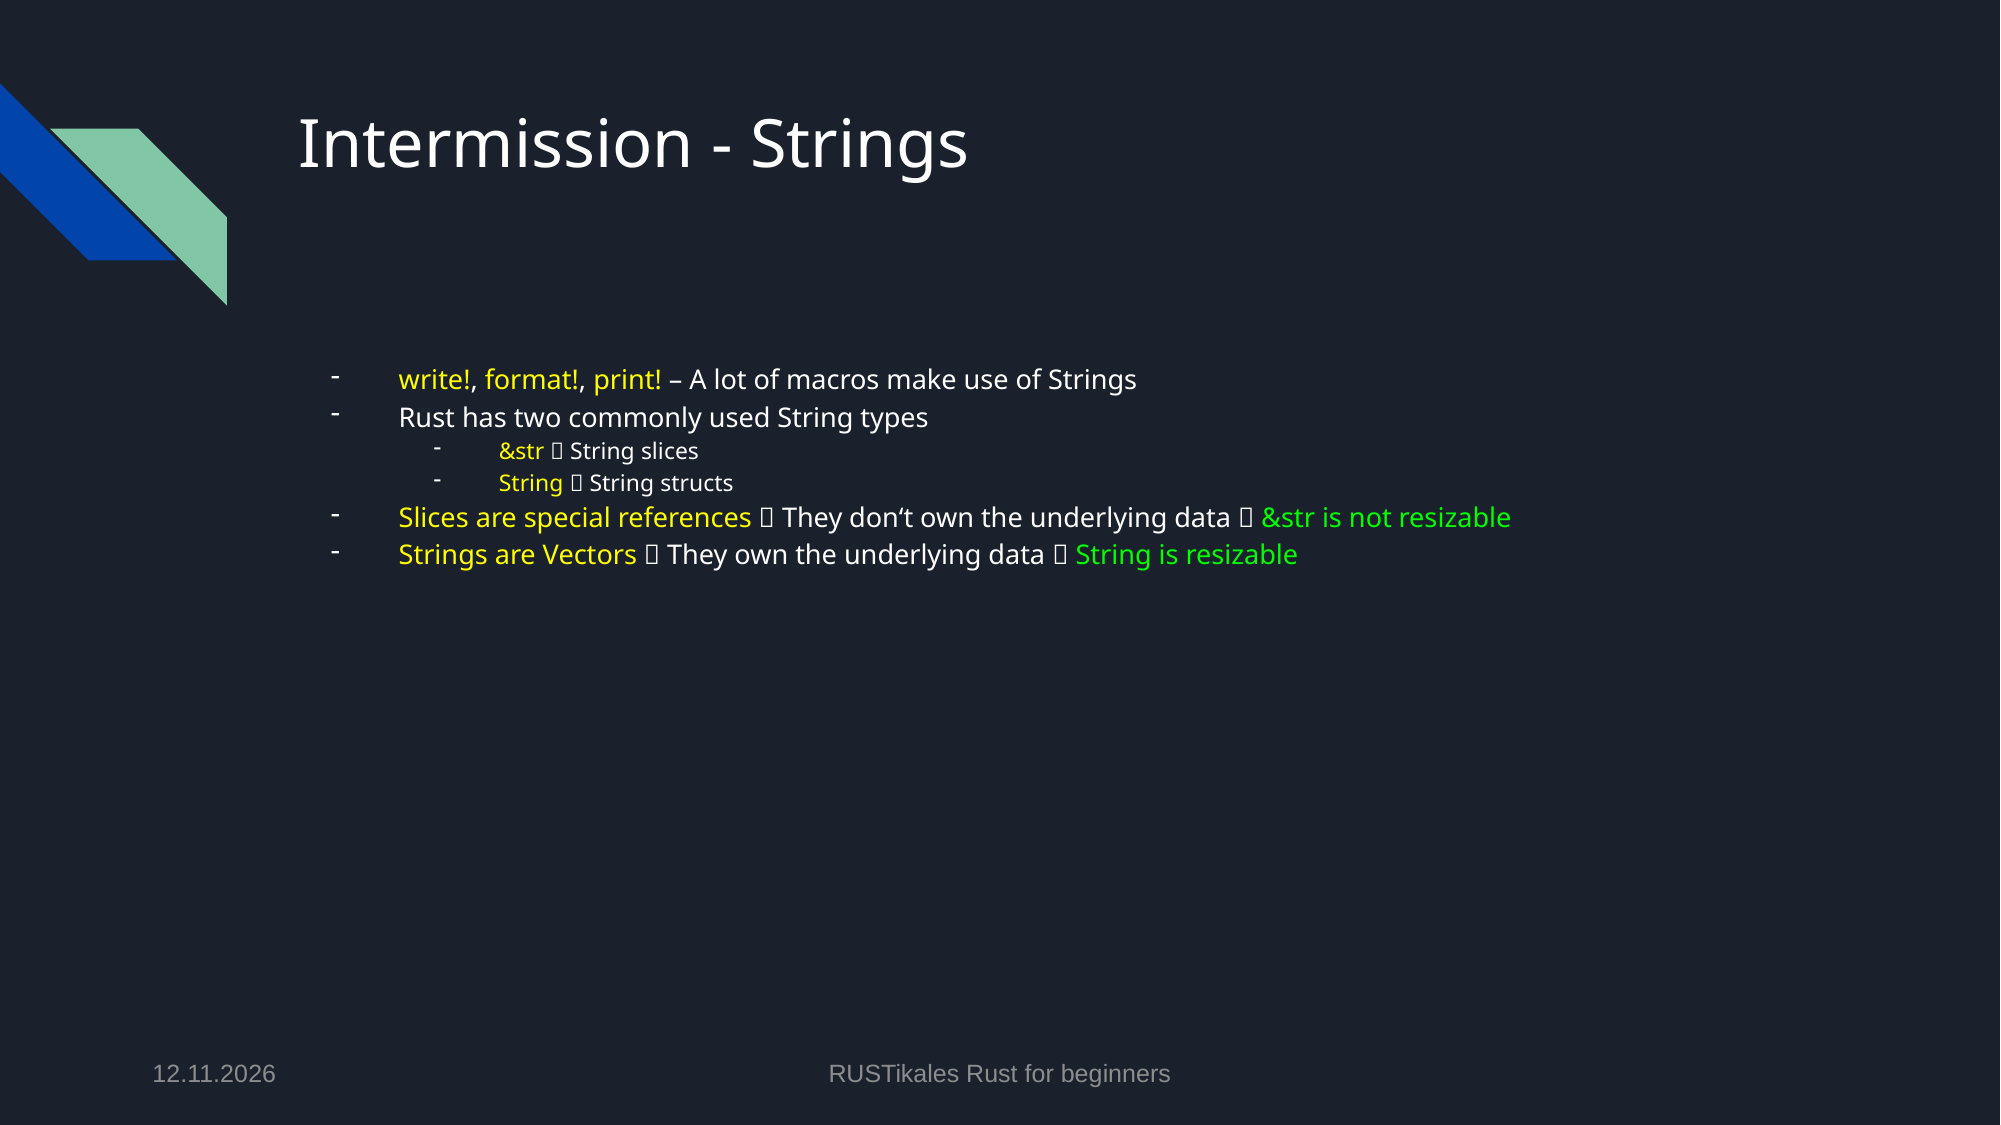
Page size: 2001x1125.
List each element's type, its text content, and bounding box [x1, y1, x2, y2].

title Intermission - Strings [283, 86, 1824, 287]
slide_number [137, 1042, 588, 1103]
list write!, format!, print! – A lot of macros make use of Strings Rust has two commonly used String types &str  String slices String  String structs Slices are special references  They don‘t own the underlying data  &str is not resizable Strings are Vectors  They own the underlying data  String is resizable [283, 342, 1824, 980]
footer RUSTikales Rust for beginners [662, 1042, 1338, 1103]
